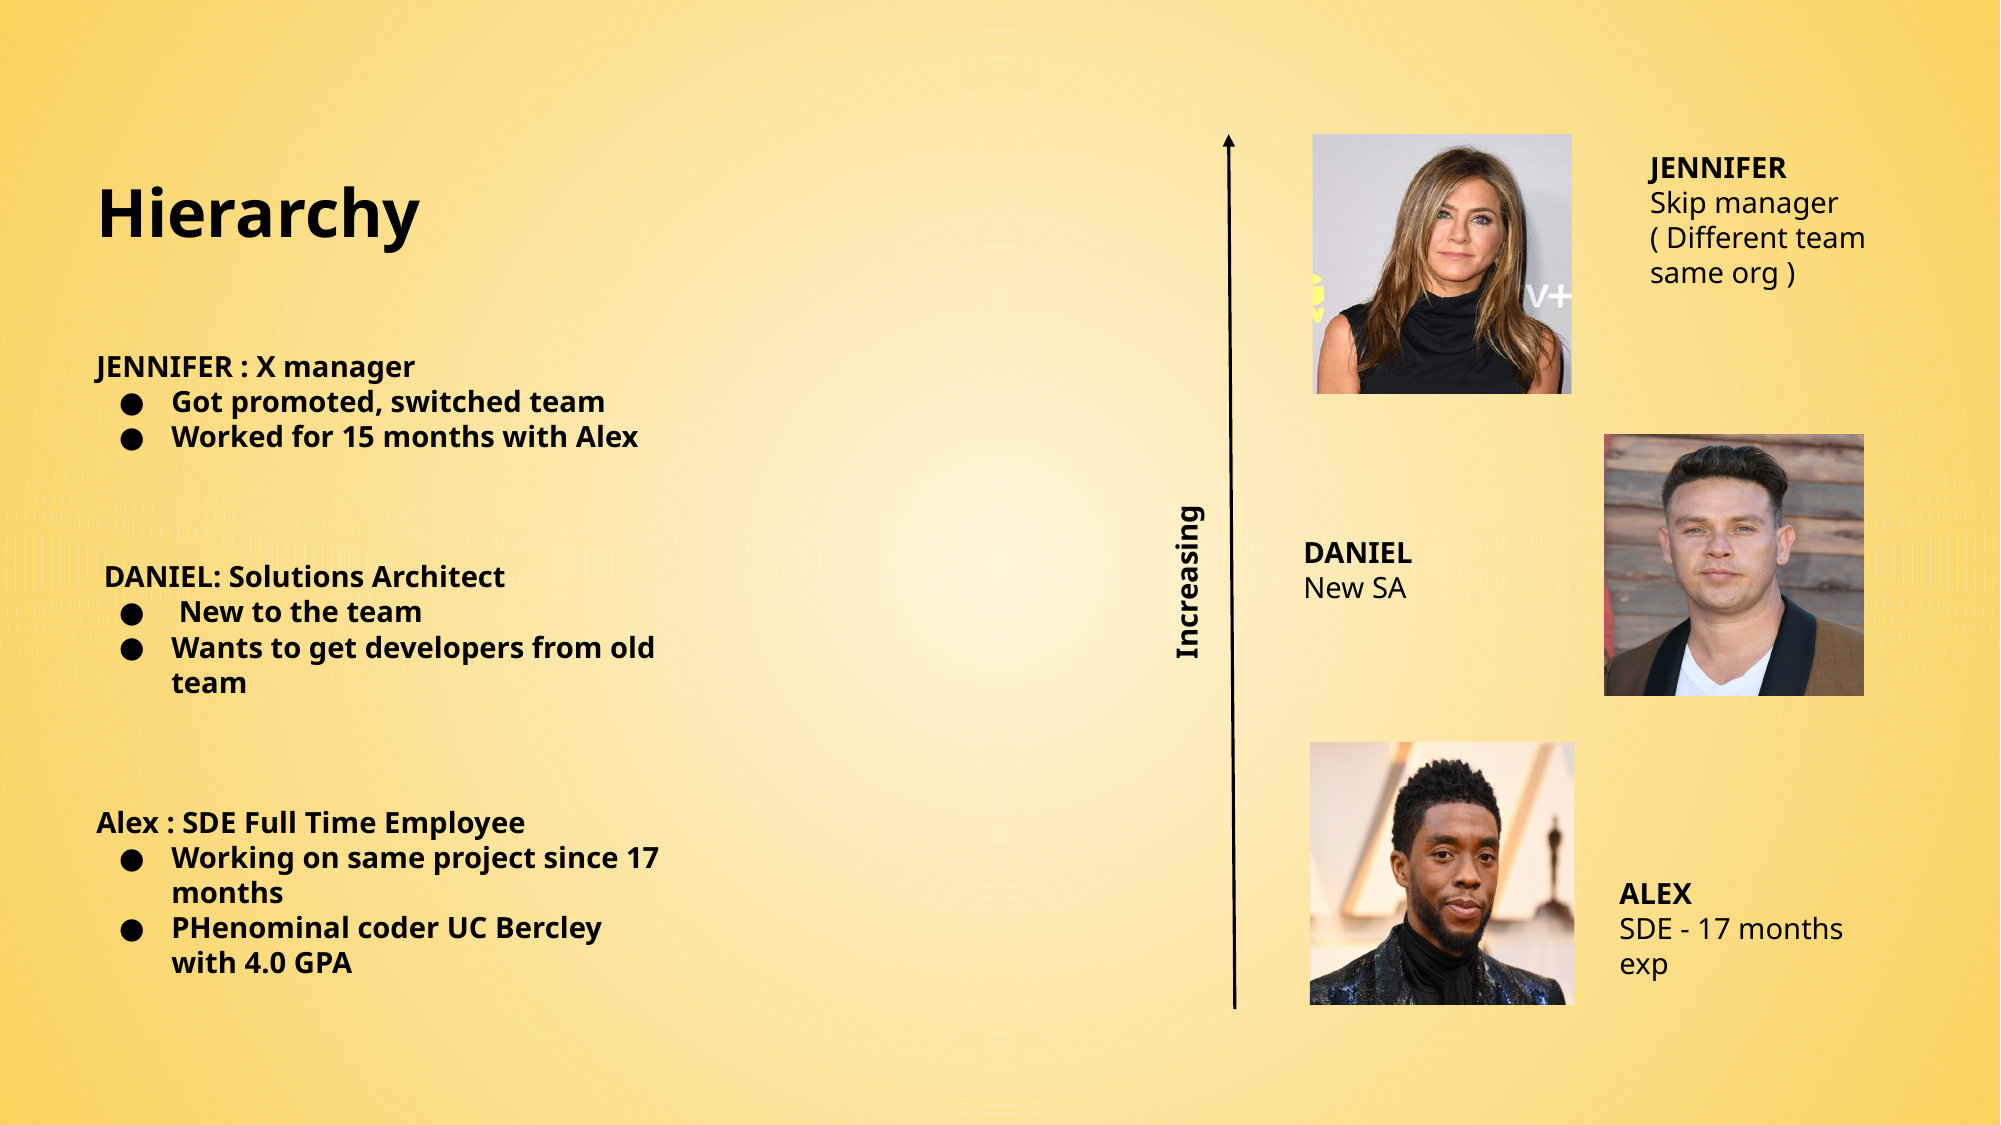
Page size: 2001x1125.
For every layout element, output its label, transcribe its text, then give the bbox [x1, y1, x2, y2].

picture [1309, 742, 1575, 1005]
list JENNIFER : X manager Got promoted, switched team Worked for 15 months with Alex DANIEL: Solutions Architect New to the team Wants to get developers from old team Alex : SDE Full Time Employee Working on same project since 17 months PHenominal coder UC Bercley with 4.0 GPA [76, 328, 691, 1024]
text_box DANIEL New SA [1288, 519, 1553, 620]
text_box ALEX SDE - 17 months exp [1604, 860, 1895, 996]
picture [1604, 434, 1864, 697]
picture [1312, 134, 1572, 394]
text_box Increasing [1153, 450, 1219, 675]
title Hierarchy [76, 105, 691, 271]
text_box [1228, 134, 1236, 1010]
text_box JENNIFER Skip manager ( Different team same org ) [1635, 134, 1926, 305]
